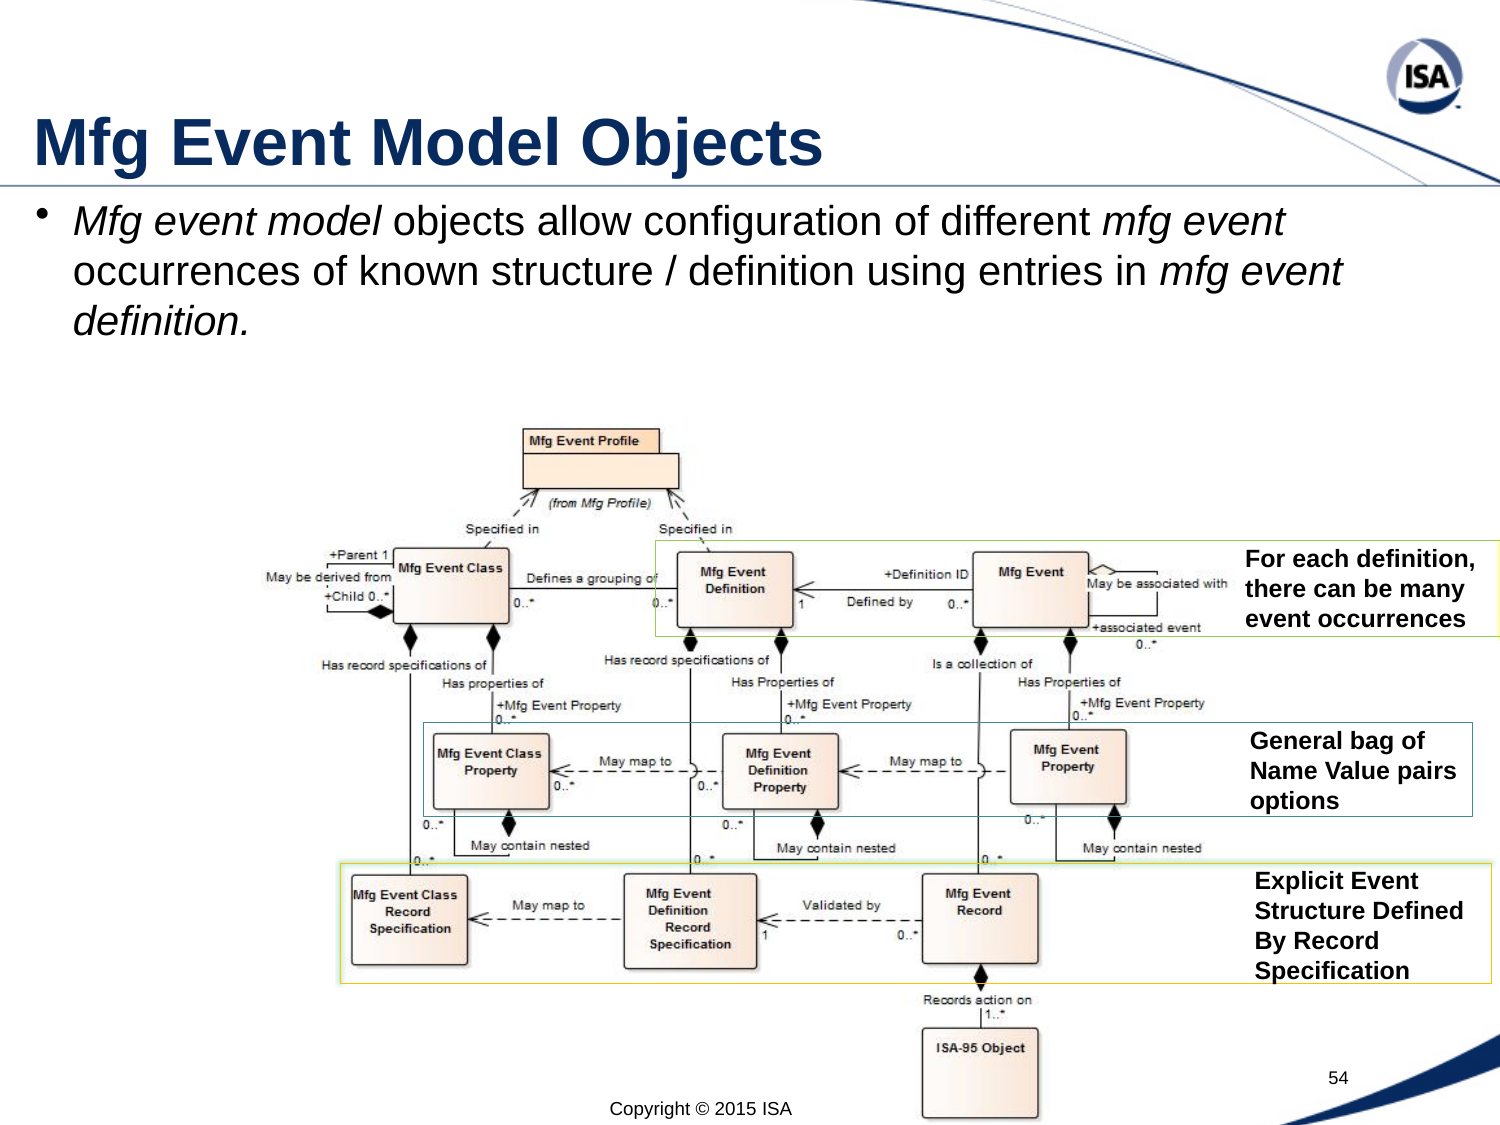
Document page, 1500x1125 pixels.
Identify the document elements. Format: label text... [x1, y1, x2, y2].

text_box Explicit Event Structure Defined By Record Specification [1239, 857, 1488, 992]
text_box General bag of Name Value pairs options [1239, 717, 1500, 822]
text_box [1239, 540, 1500, 637]
text_box [1488, 863, 1492, 984]
list Mfg event model objects allow configuration of different mfg event occurrences of known structure / definition using entries in mfg event definition. [18, 185, 1488, 375]
picture [0, 0, 1500, 1125]
title Mfg Event Model Objects [16, 90, 1292, 219]
